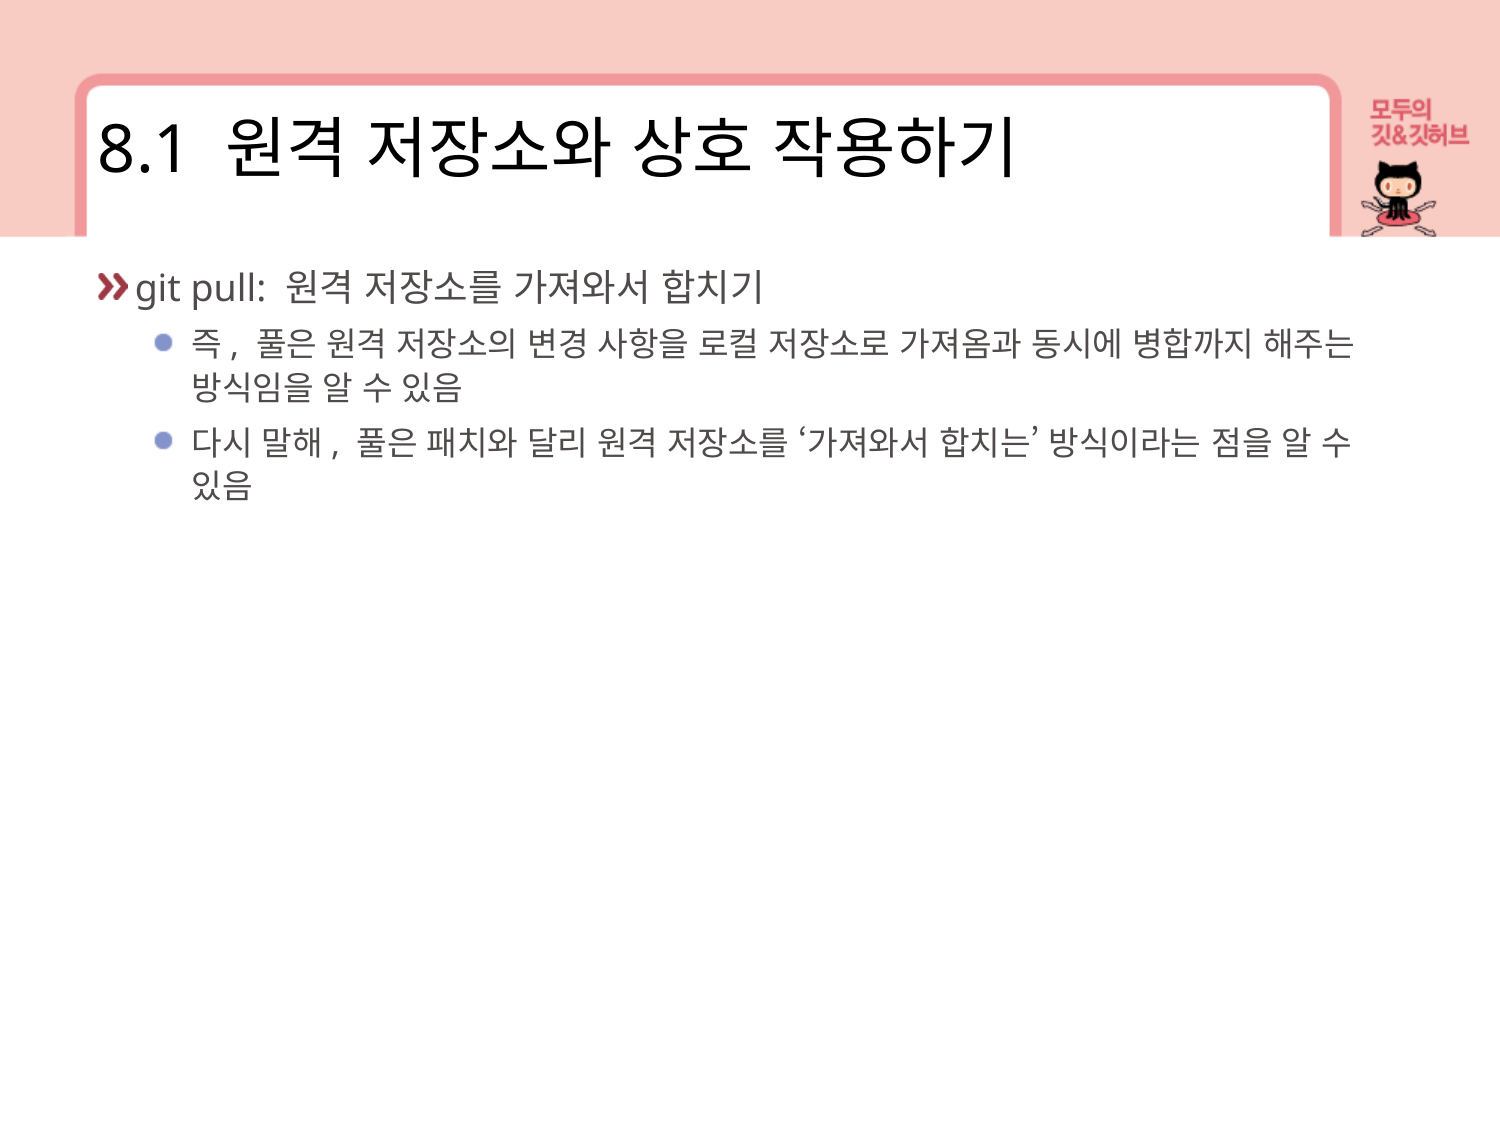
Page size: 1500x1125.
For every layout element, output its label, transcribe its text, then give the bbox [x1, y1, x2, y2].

picture [0, 0, 1500, 1125]
text_box 8.1 원격 저장소와 상호 작용하기 [82, 61, 1413, 193]
text_box git pull: 원격 저장소를 가져와서 합치기 즉, 풀은 원격 저장소의 변경 사항을 로컬 저장소로 가져옴과 동시에 병합까지 해주는 방식임을 알 수 있음 다시 말해, 풀은 패치와 달리 원격 저장소를 ‘가져와서 합치는’ 방식이라는 점을 알 수 있음 [82, 252, 1413, 1067]
